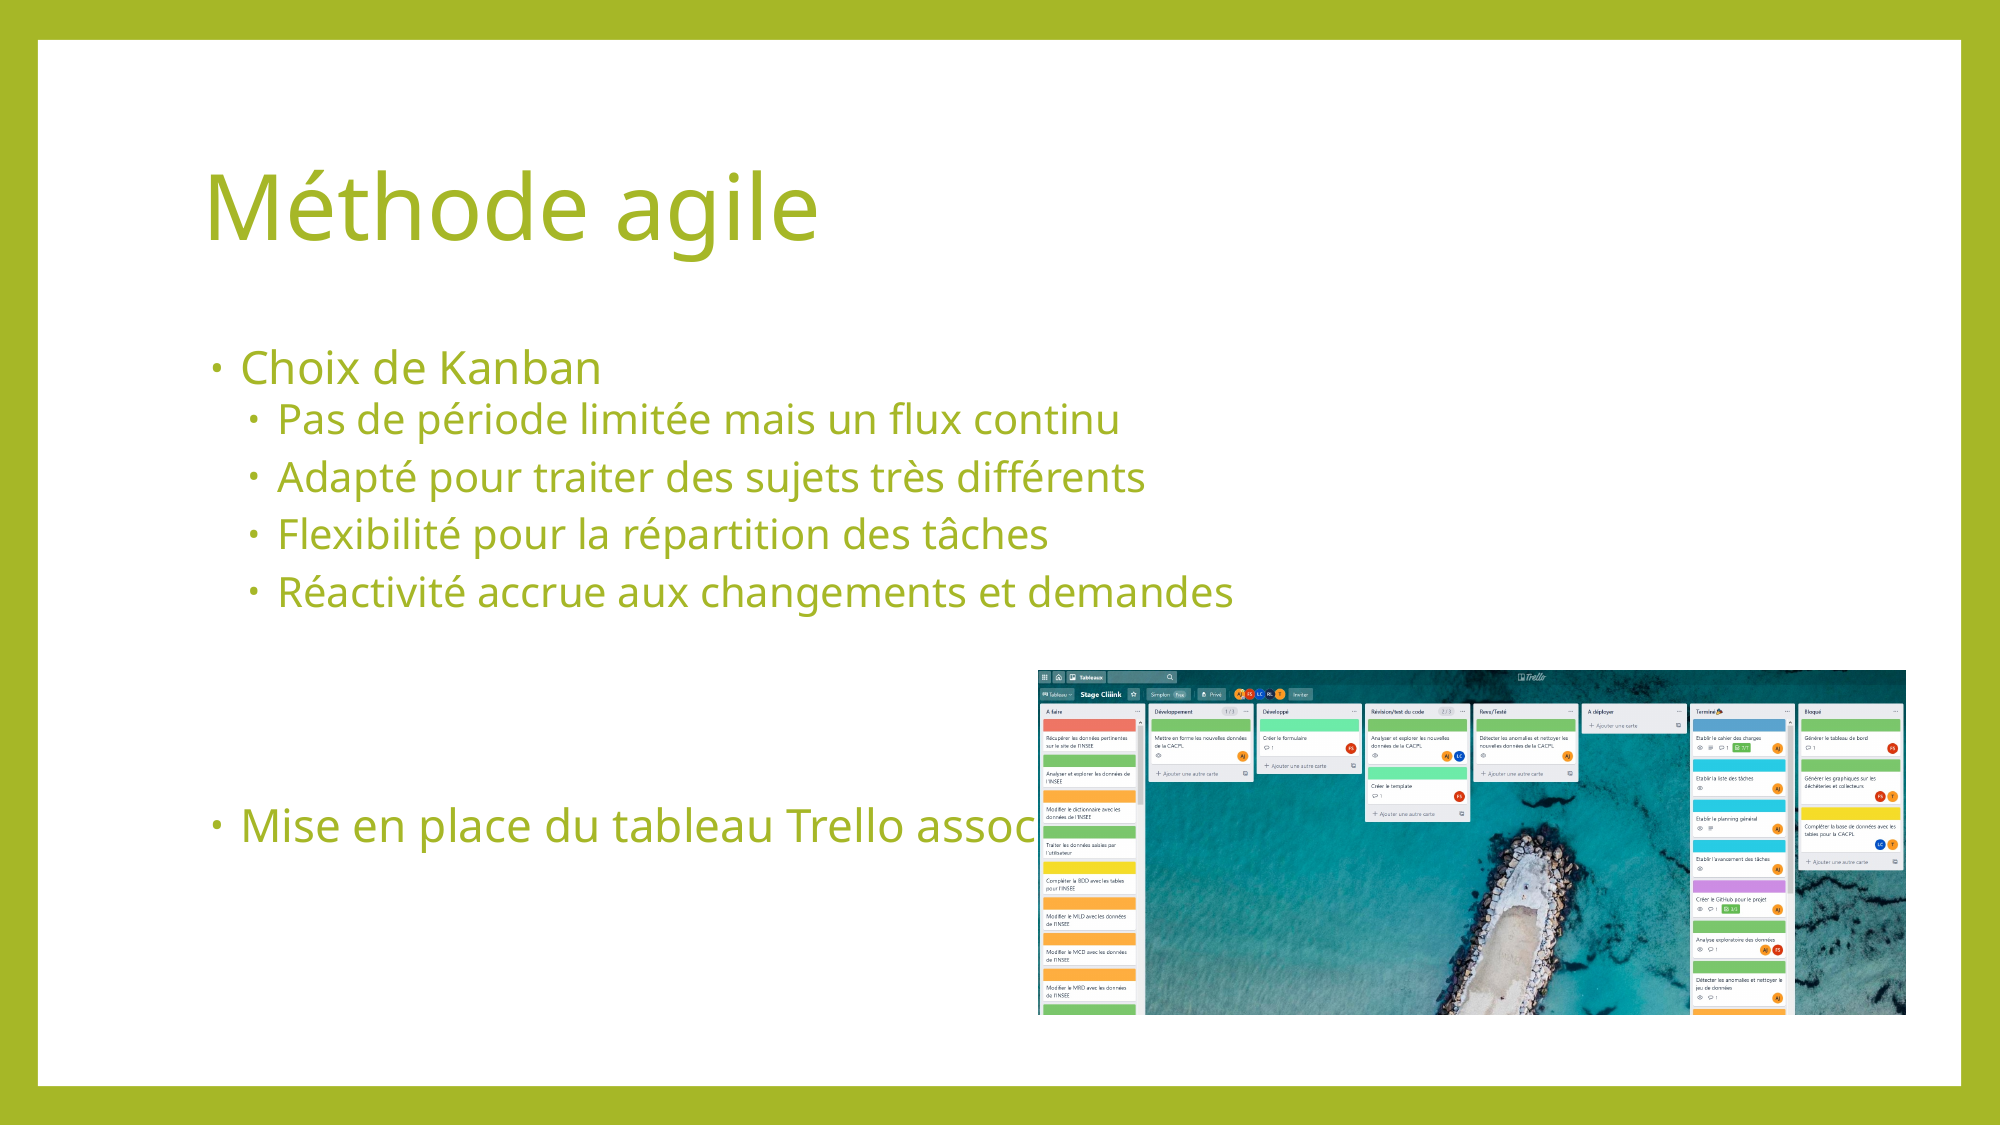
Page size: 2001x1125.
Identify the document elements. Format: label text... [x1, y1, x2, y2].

picture [1037, 670, 1906, 1016]
list Choix de Kanban Pas de période limitée mais un flux continu Adapté pour traiter des sujets très différents Flexibilité pour la répartition des tâches Réactivité accrue aux changements et demandes Mise en place du tableau Trello associé [187, 337, 1808, 1000]
title Méthode agile [187, 99, 1808, 323]
